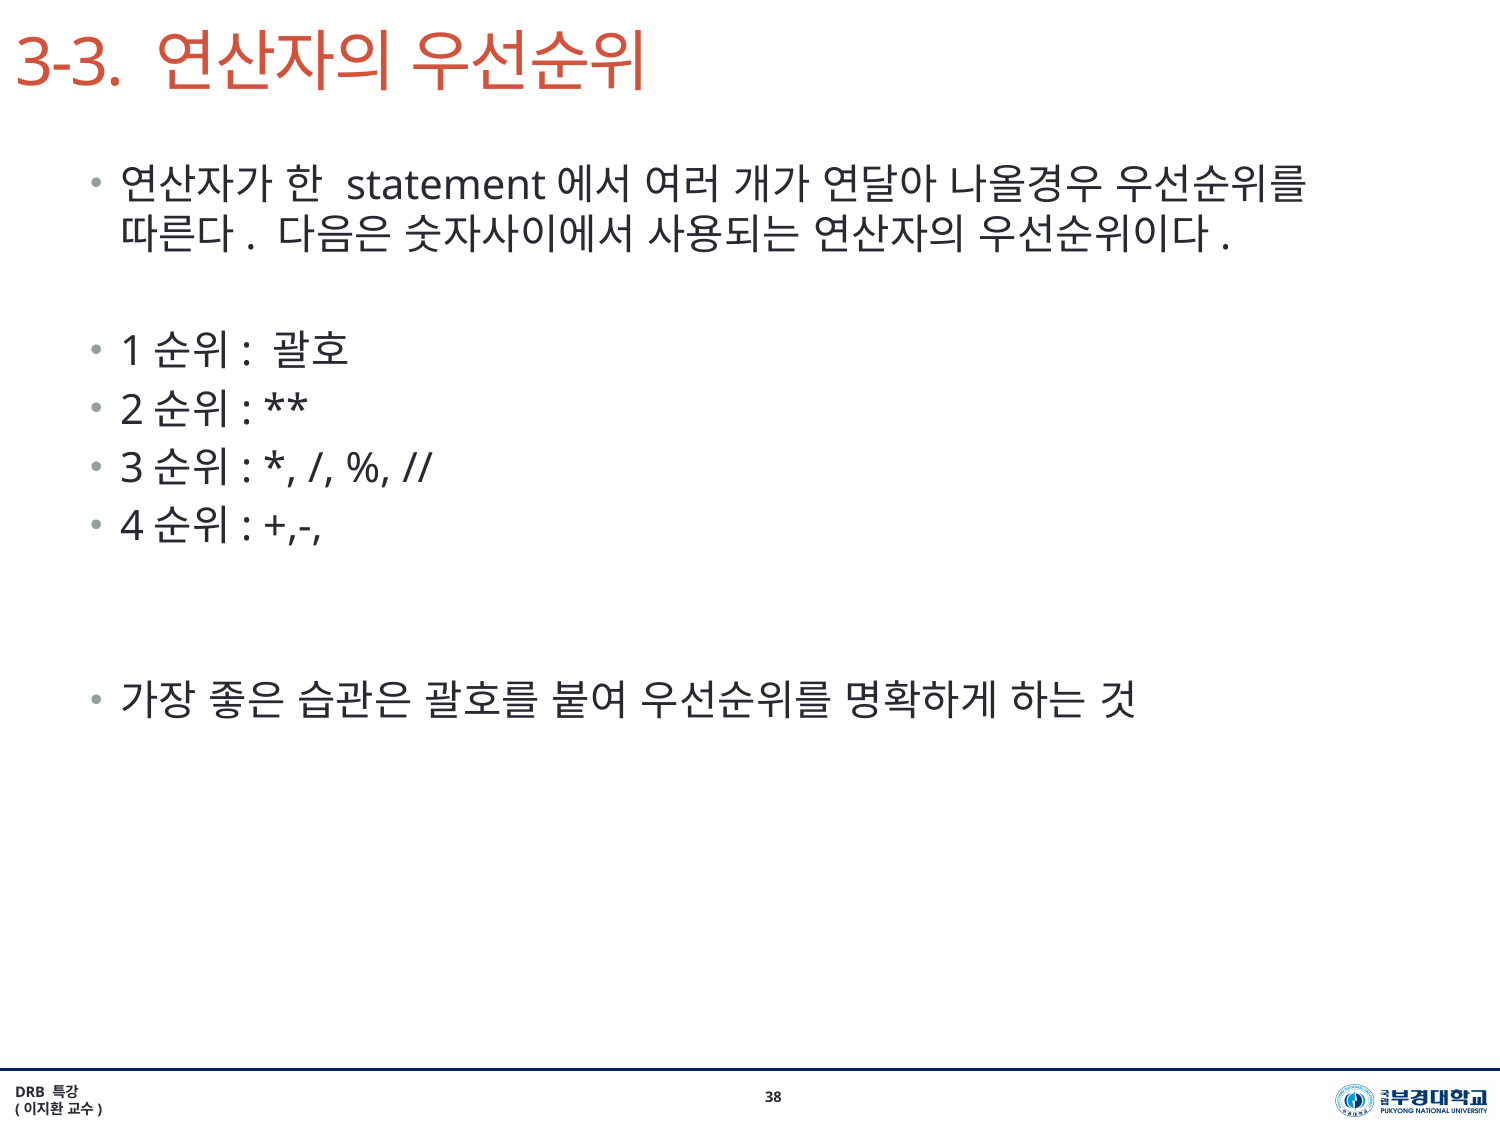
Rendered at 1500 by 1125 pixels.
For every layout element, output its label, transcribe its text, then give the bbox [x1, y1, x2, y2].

list 연산자가 한 statement에서 여러 개가 연달아 나올경우 우선순위를 따른다. 다음은 숫자사이에서 사용되는 연산자의 우선순위이다. 1순위: 괄호 2순위: ** 3순위: *, /, %, // 4순위: +,-, 가장 좋은 습관은 괄호를 붙여 우선순위를 명확하게 하는 것 [75, 149, 1425, 1033]
slide_number DRB 특강 (이지환 교수) [0, 1082, 303, 1118]
picture [1330, 1079, 1495, 1121]
title 3-3. 연산자의 우선순위 [0, 1, 1500, 116]
